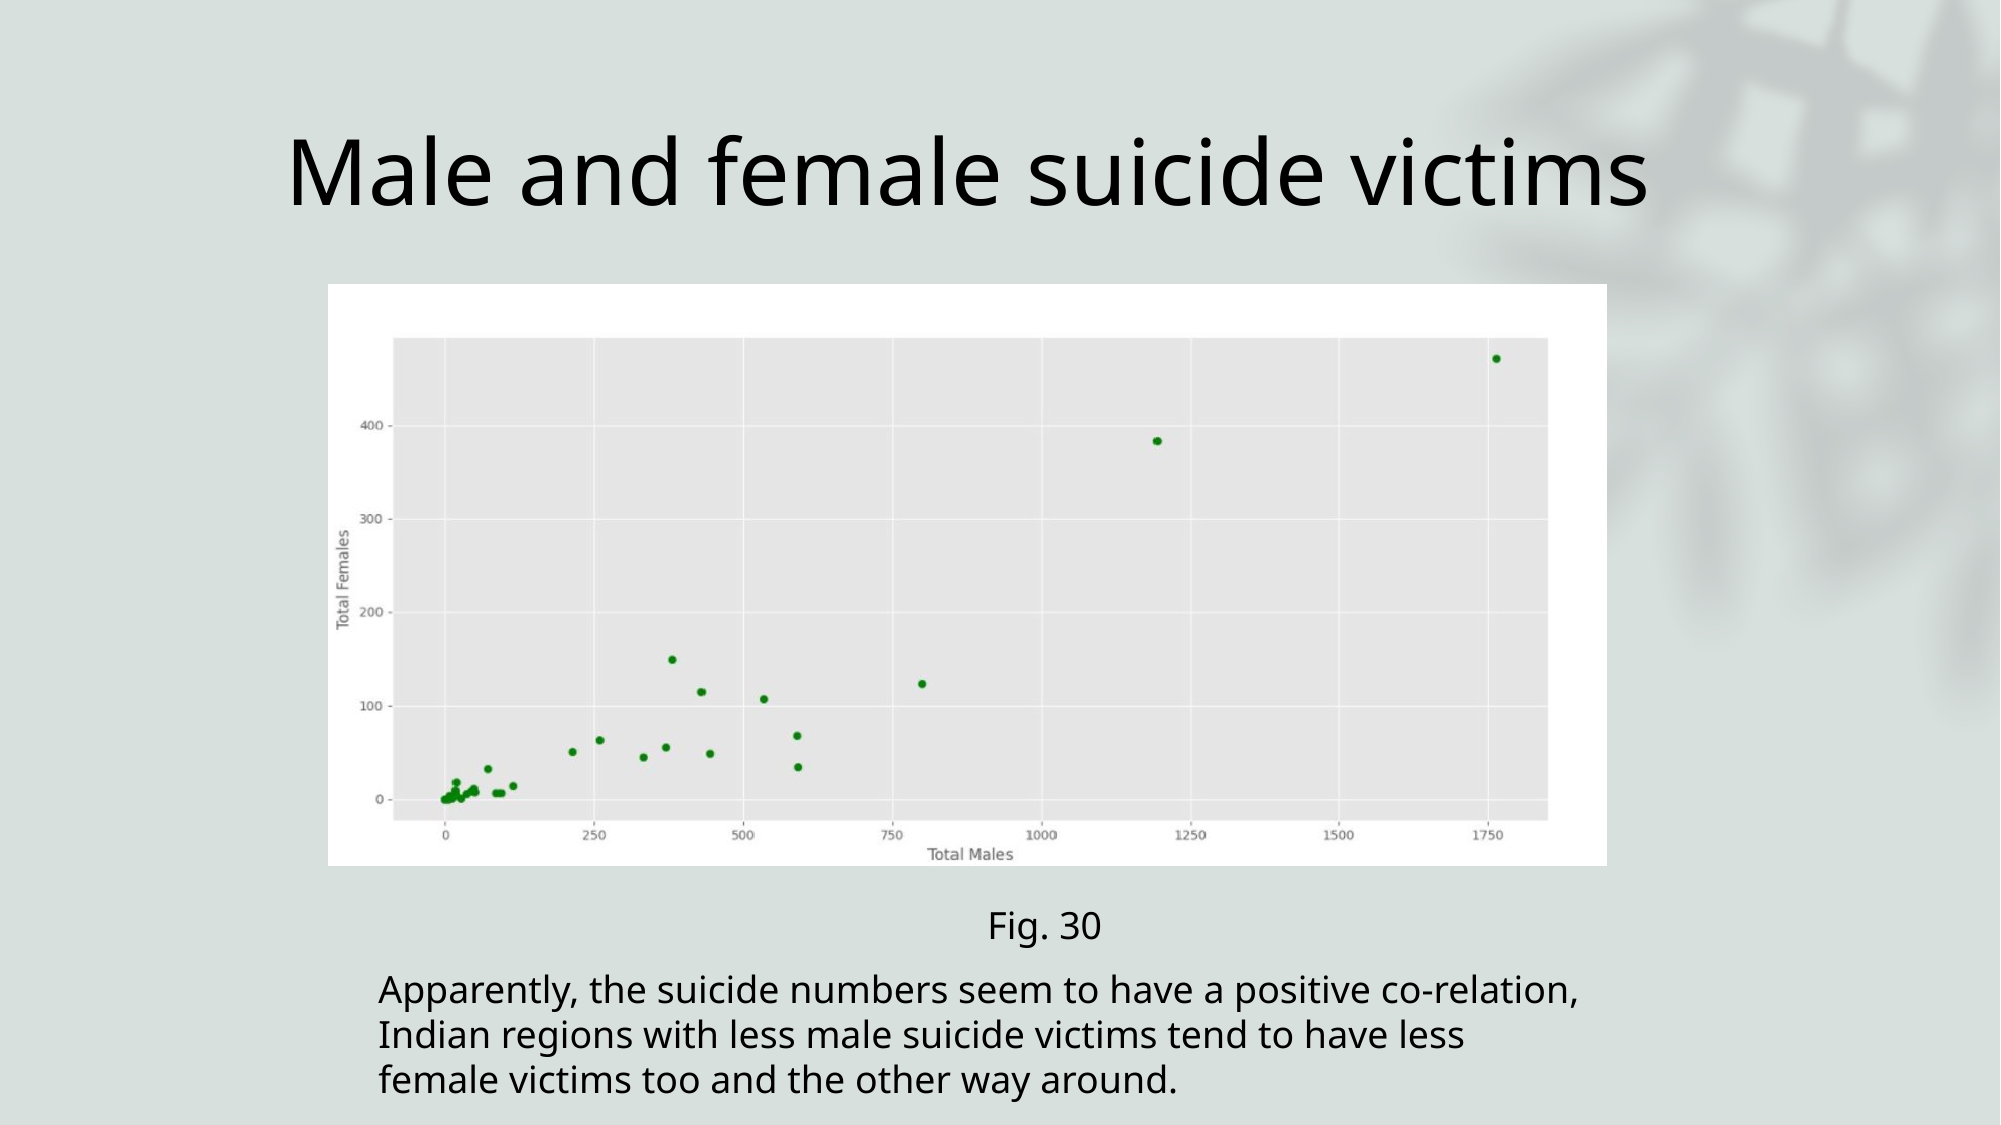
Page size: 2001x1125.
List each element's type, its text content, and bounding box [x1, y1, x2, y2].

text_box Apparently, the suicide numbers seem to have a positive co-relation, Indian regions with less male suicide victims tend to have less female victims too and the other way around. [363, 958, 1607, 1109]
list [328, 284, 1607, 866]
title Male and female suicide victims [75, 60, 1863, 278]
text_box Fig. 30 [730, 894, 1370, 955]
